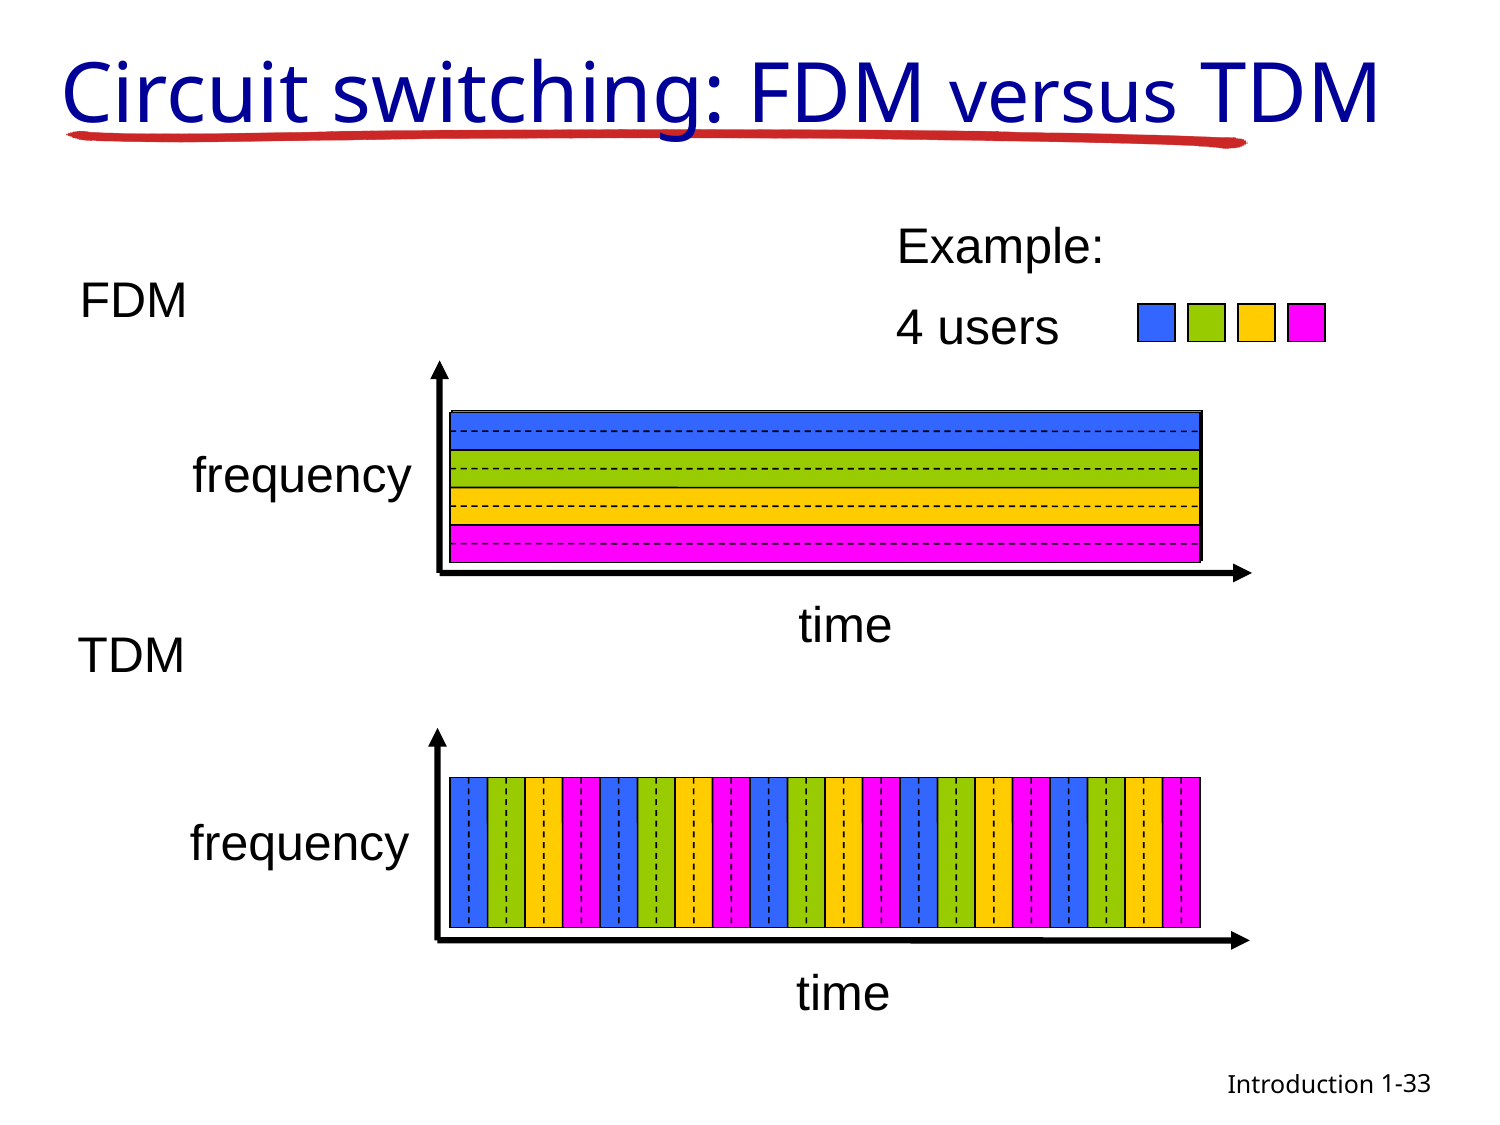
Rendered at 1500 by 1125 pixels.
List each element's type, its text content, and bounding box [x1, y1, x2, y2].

title Circuit switching: FDM versus TDM [44, 11, 1434, 168]
picture [60, 124, 1262, 154]
slide_number 1-33 [1365, 1059, 1477, 1106]
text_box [449, 777, 466, 928]
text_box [880, 205, 1326, 363]
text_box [468, 777, 1182, 928]
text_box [62, 614, 1251, 1028]
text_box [1182, 777, 1201, 928]
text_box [64, 259, 1253, 618]
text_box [449, 431, 1201, 544]
footer Introduction [914, 1060, 1391, 1109]
